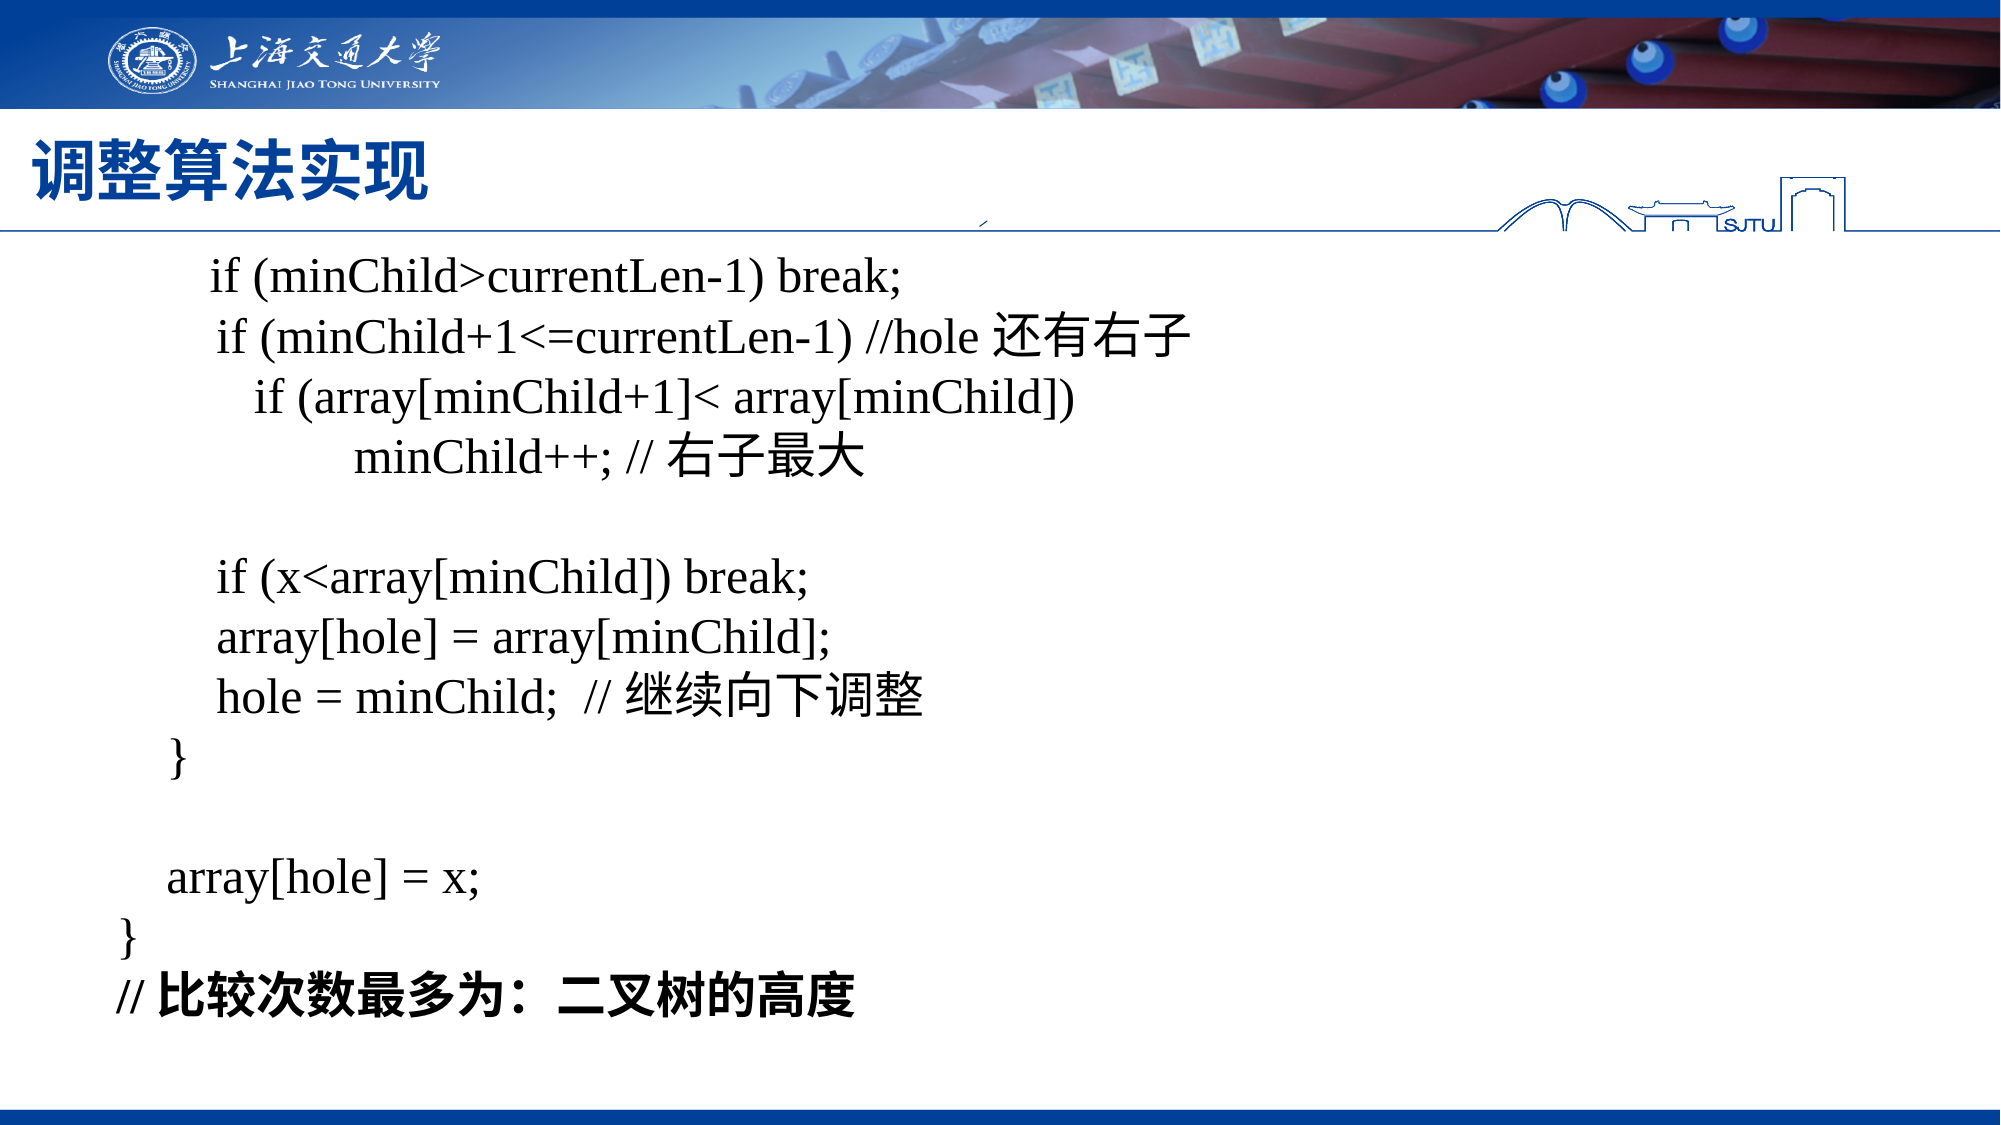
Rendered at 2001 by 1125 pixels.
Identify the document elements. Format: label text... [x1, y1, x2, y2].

picture [0, 0, 2001, 109]
text_box if (minChild>currentLen-1) break; if (minChild+1<=currentLen-1) //hole还有右子 if (array[minChild+1]< array[minChild]) minChild++; //右子最大 if (x<array[minChild]) break; array[hole] = array[minChild]; hole = minChild; //继续向下调整 } array[hole] = x; } //比较次数最多为：二叉树的高度 [101, 226, 1621, 1032]
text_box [979, 220, 988, 227]
title 调整算法实现 [15, 126, 927, 221]
